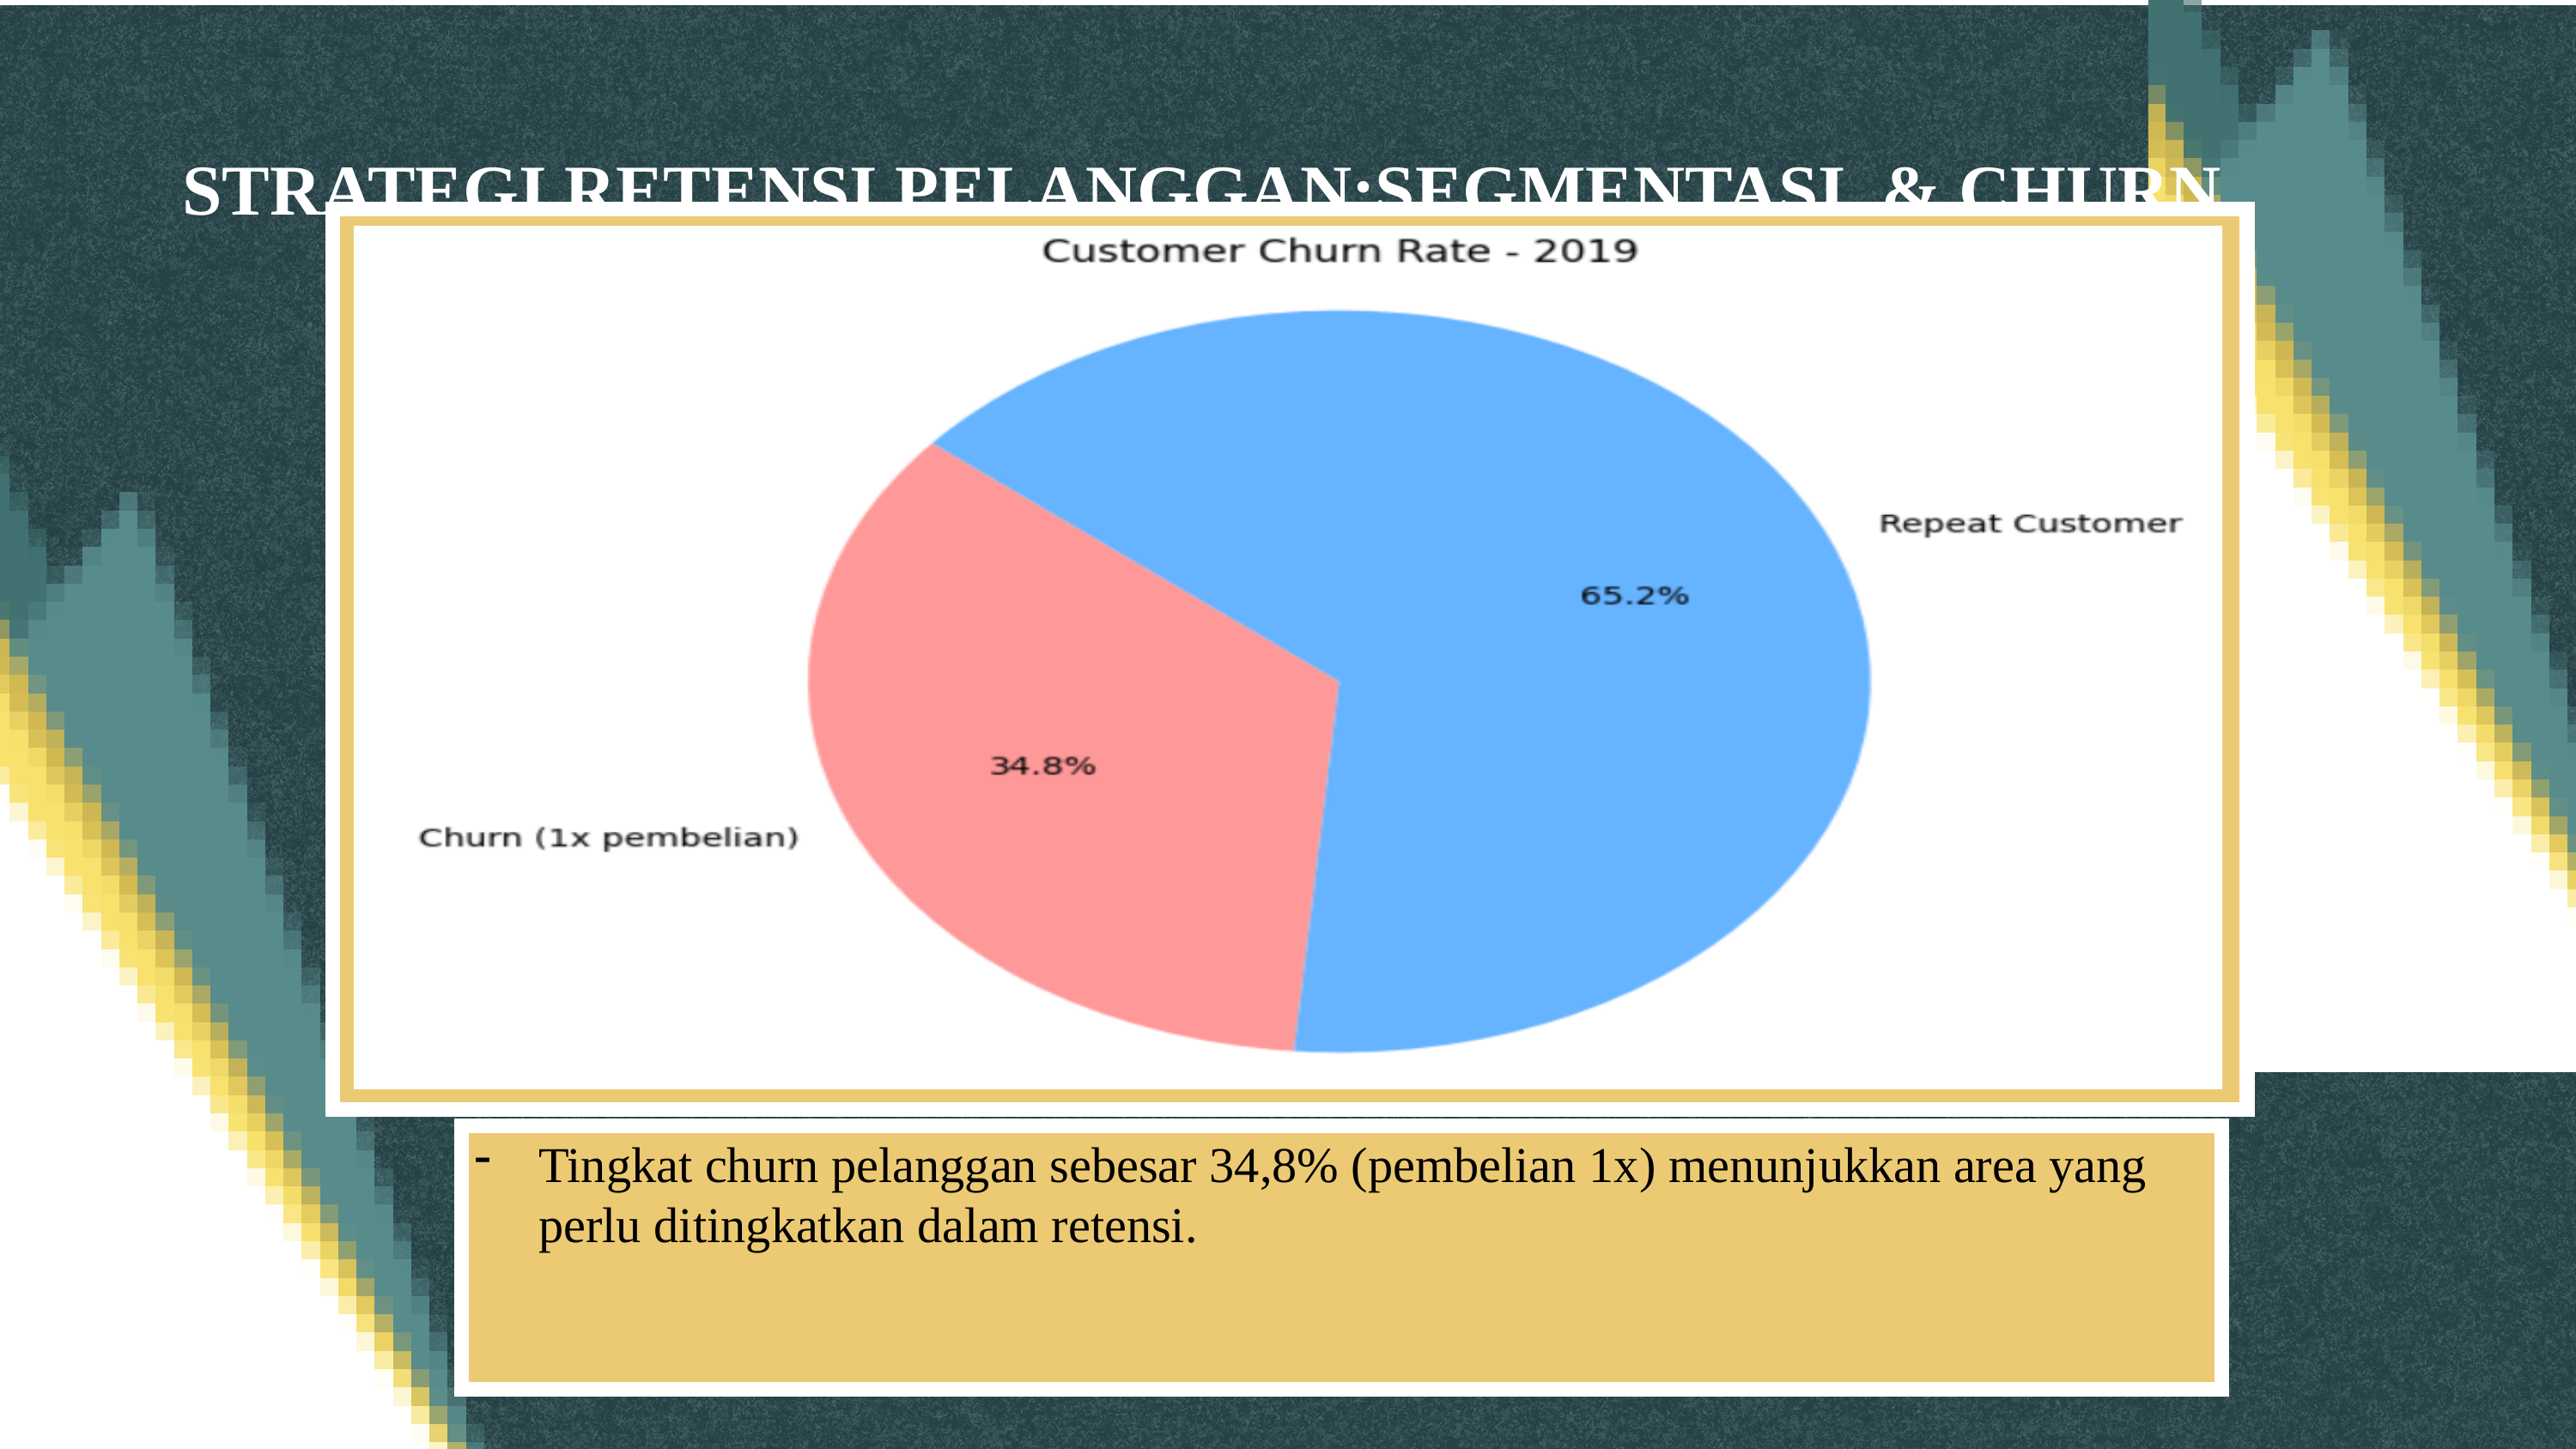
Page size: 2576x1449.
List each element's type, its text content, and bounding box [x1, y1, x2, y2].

text_box [0, 365, 521, 1449]
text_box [332, 209, 2248, 1110]
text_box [461, 1125, 2248, 1422]
text_box [2148, 0, 2576, 1072]
text_box [521, 1072, 2576, 1449]
text_box STRATEGI RETENSI PELANGGAN:SEGMENTASI & CHURN [106, 5, 2297, 230]
text_box [0, 5, 325, 365]
picture [354, 225, 2222, 1089]
